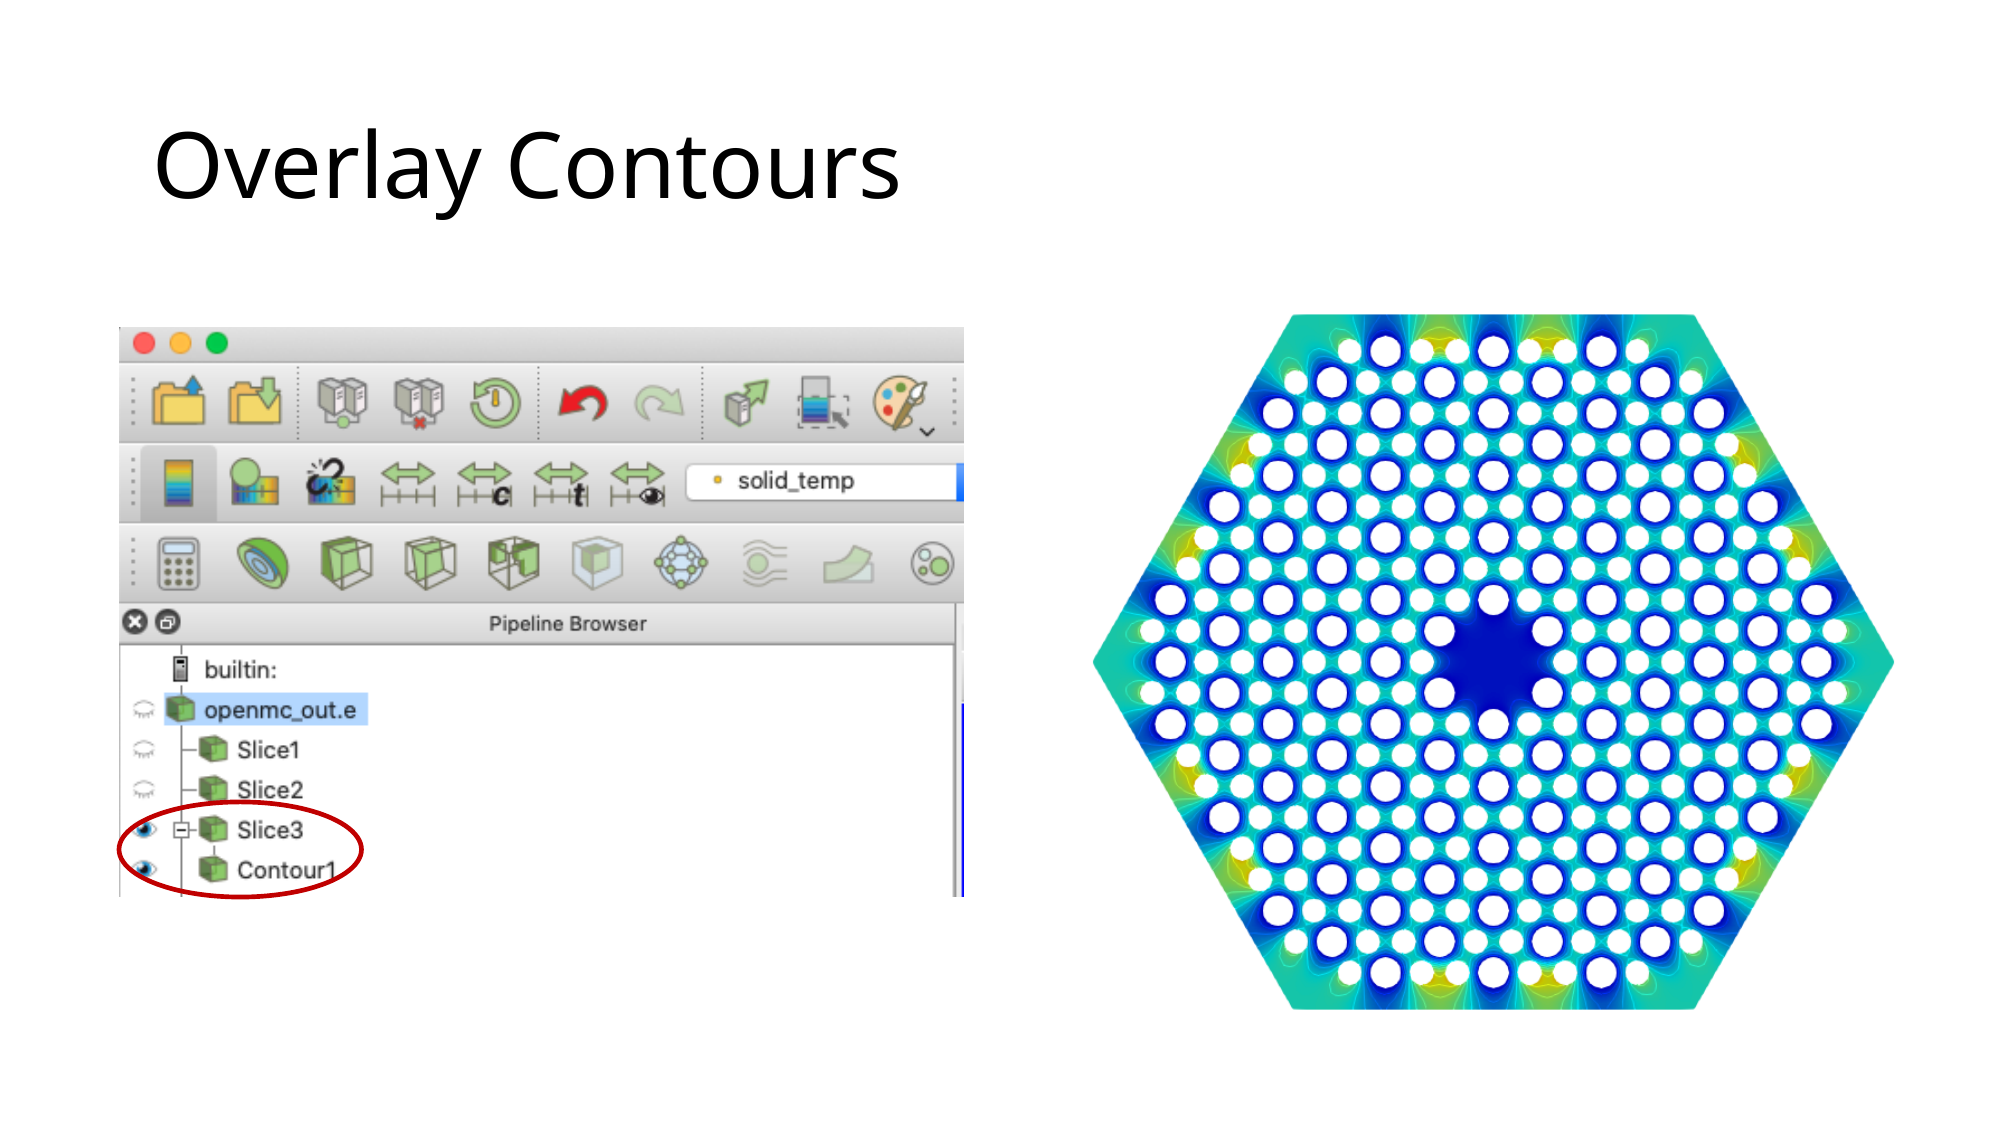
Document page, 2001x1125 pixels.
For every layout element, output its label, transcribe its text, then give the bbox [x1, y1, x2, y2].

picture [1036, 272, 1931, 1041]
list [118, 327, 964, 897]
title Overlay Contours [137, 59, 1863, 278]
